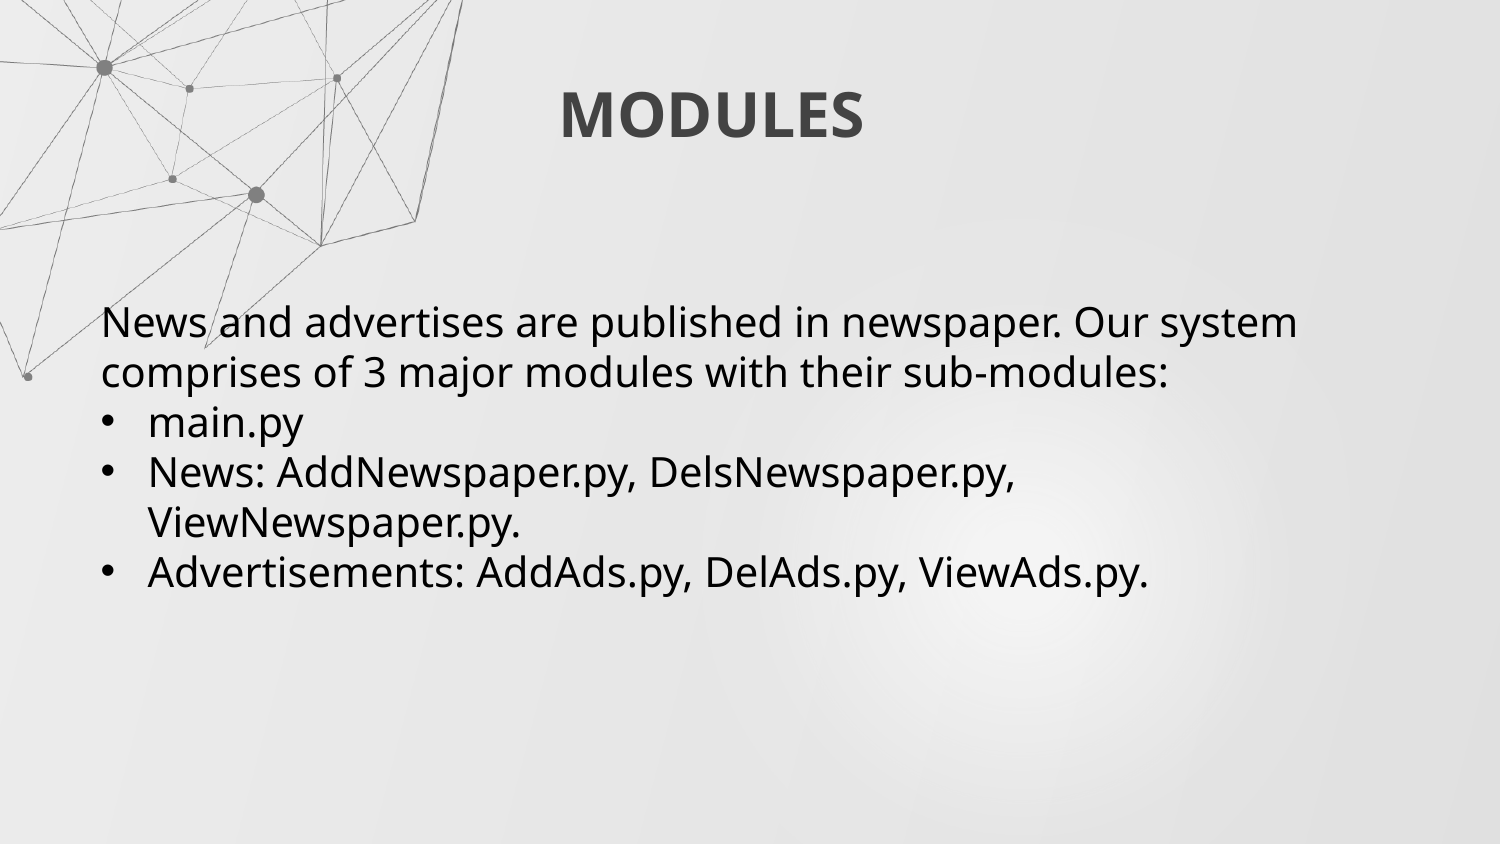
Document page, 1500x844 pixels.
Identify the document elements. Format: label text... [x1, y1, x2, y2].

text_box News and advertises are published in newspaper. Our system comprises of 3 major modules with their sub-modules: main.py News: AddNewspaper.py, DelsNewspaper.py, ViewNewspaper.py. Advertisements: AddAds.py, DelAds.py, ViewAds.py. [85, 288, 1414, 603]
picture [0, 0, 1500, 844]
title MODULES [283, 60, 1140, 216]
